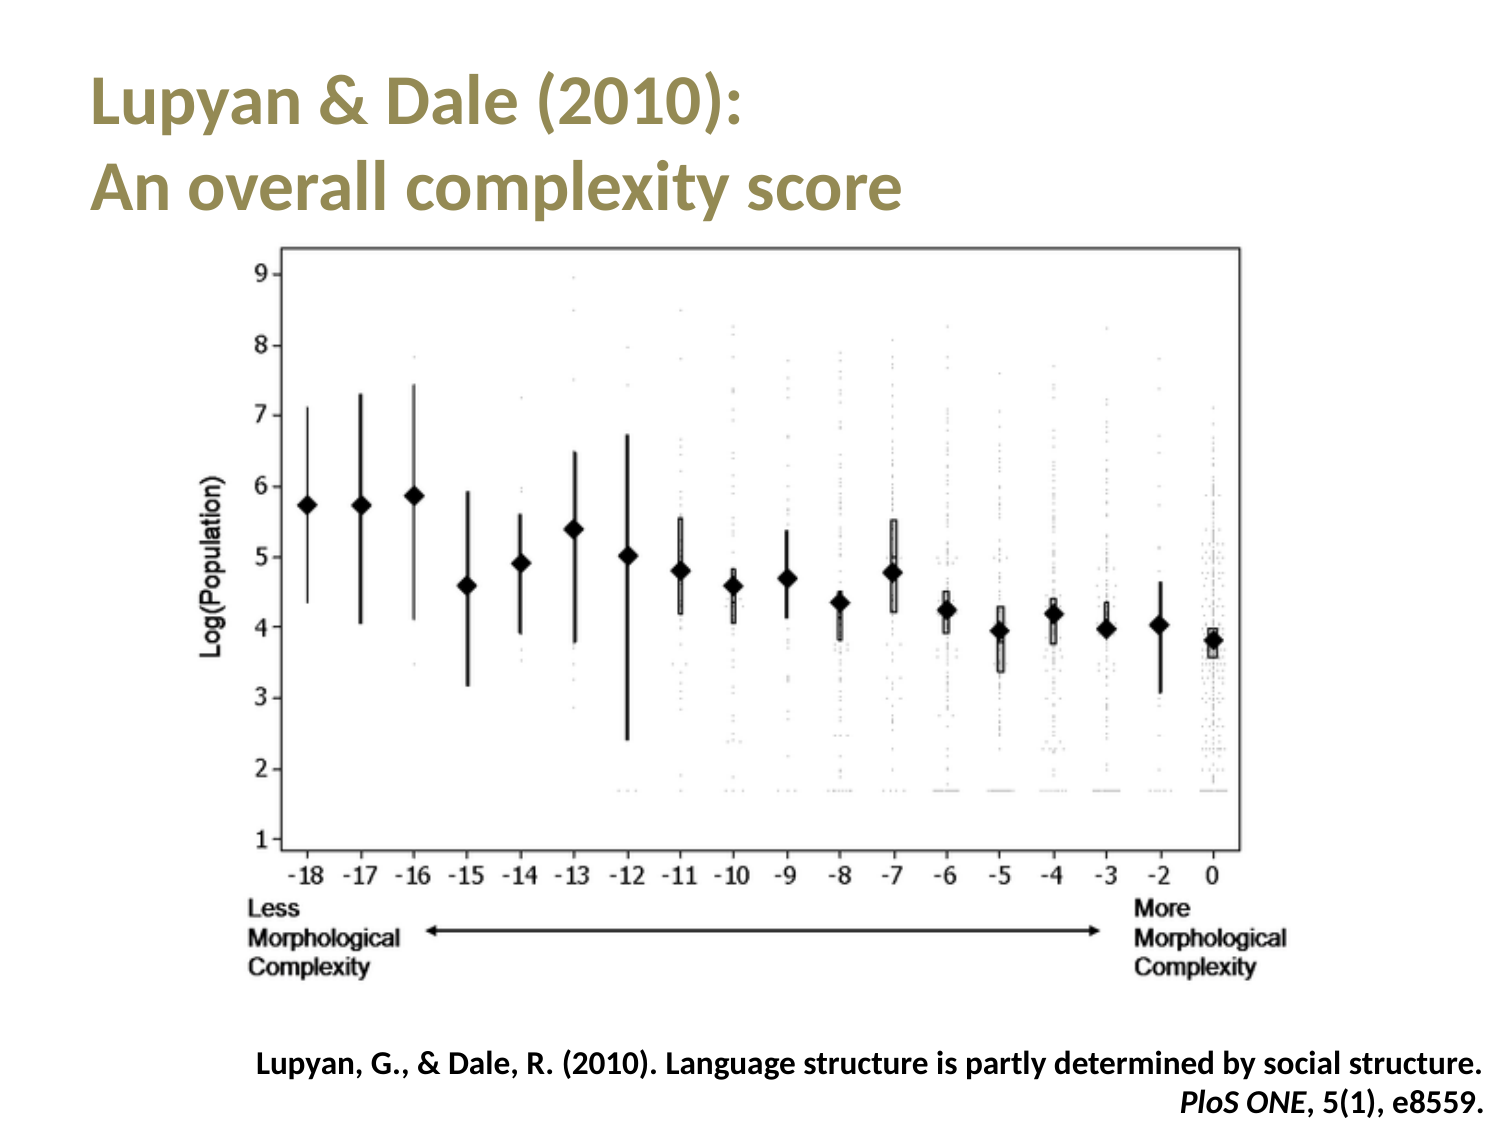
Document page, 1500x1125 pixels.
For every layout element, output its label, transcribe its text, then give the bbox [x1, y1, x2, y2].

picture [189, 238, 1297, 992]
text_box Lupyan, G., & Dale, R. (2010). Language structure is partly determined by social structure. PloS ONE, 5(1), e8559. [3, 1033, 1500, 1125]
text_box Lupyan & Dale (2010): An overall complexity score [74, 45, 1425, 233]
